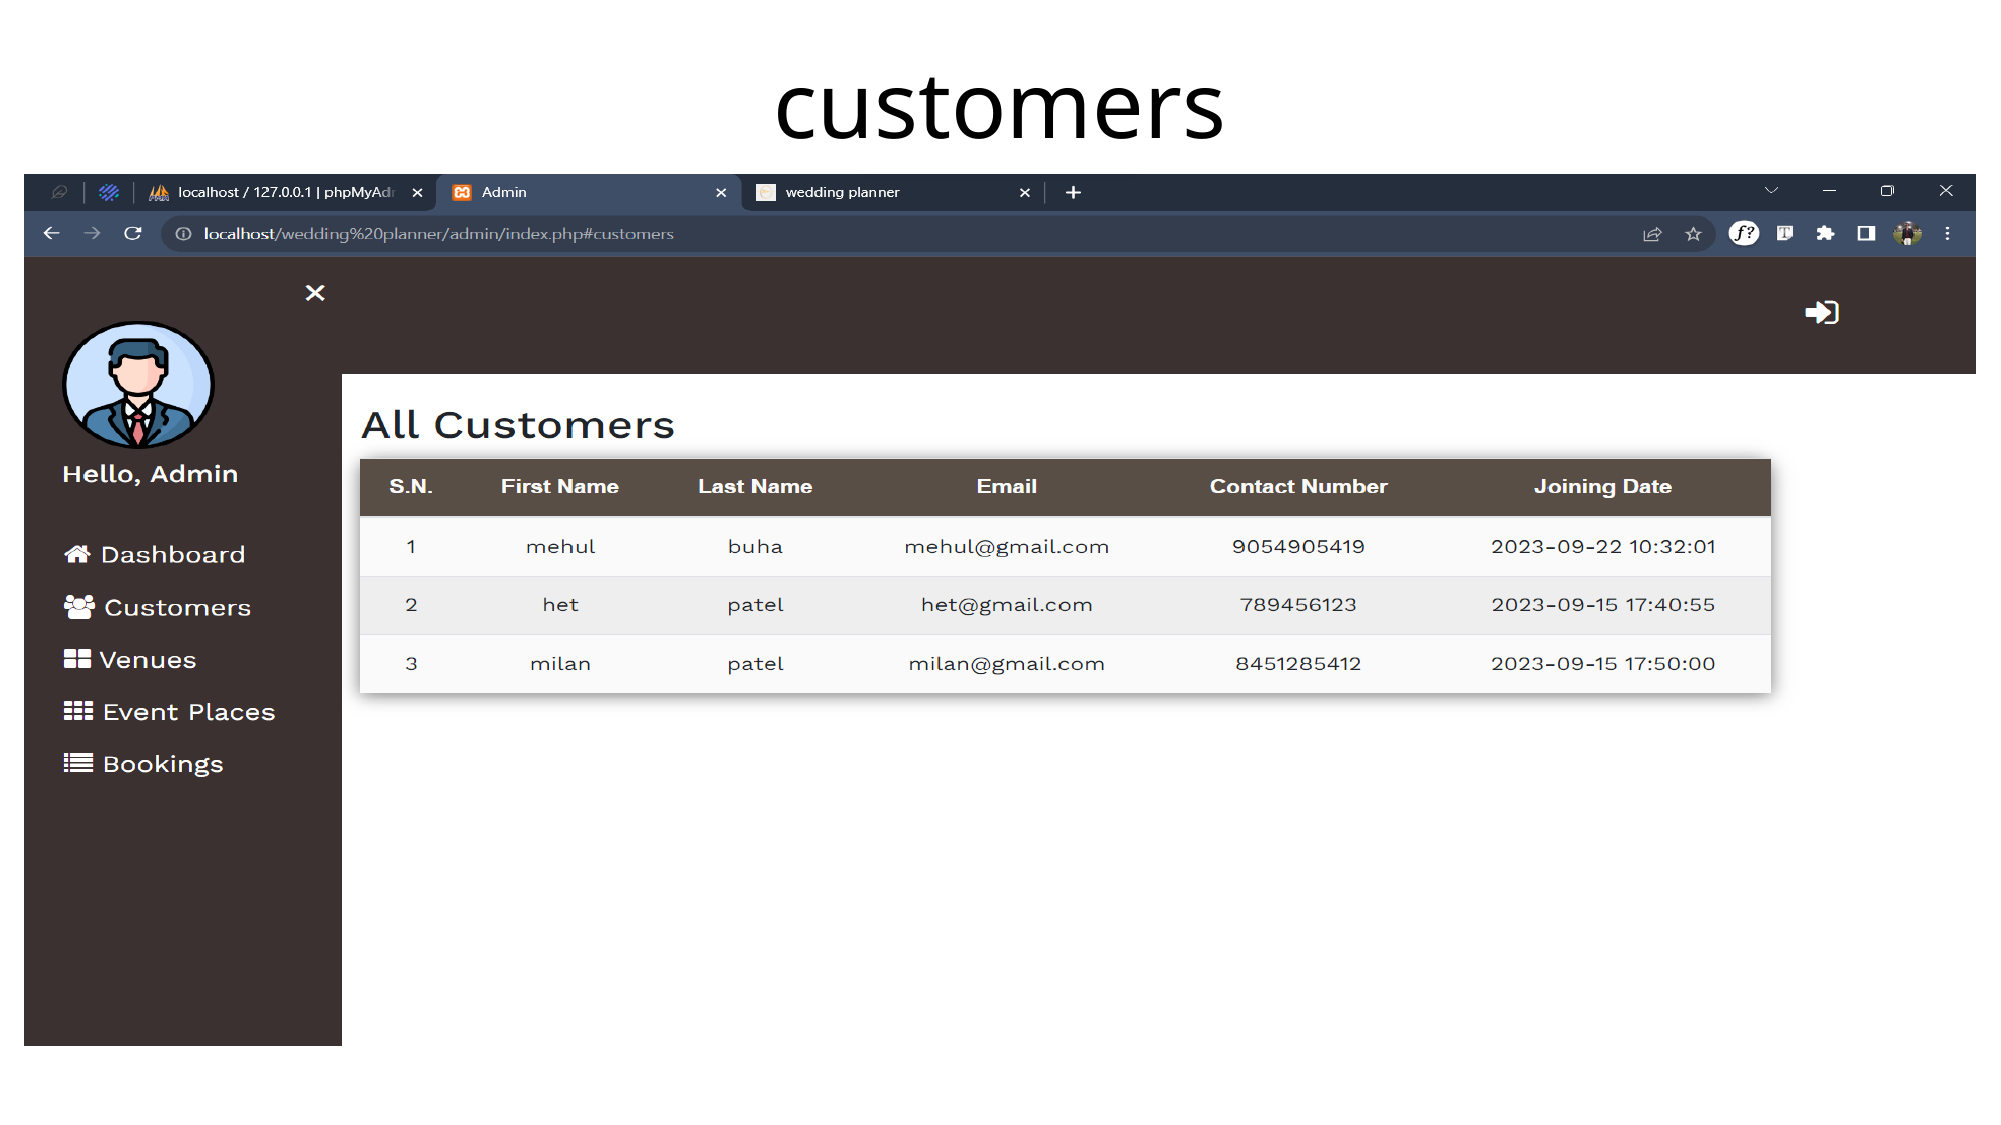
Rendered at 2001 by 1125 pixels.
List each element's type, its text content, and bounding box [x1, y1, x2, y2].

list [24, 174, 1976, 1046]
title customers [137, 0, 1863, 174]
